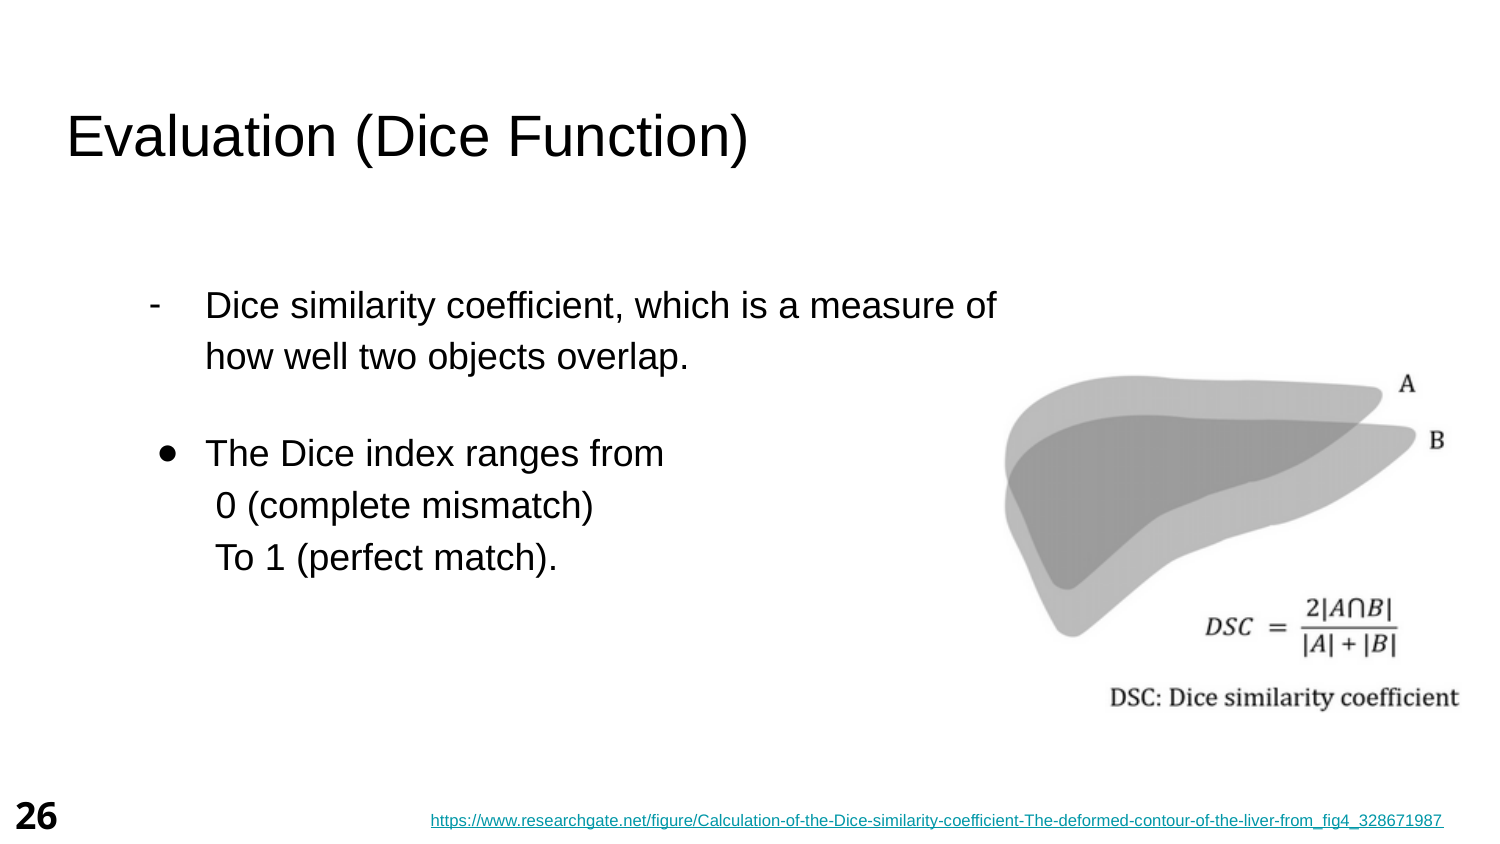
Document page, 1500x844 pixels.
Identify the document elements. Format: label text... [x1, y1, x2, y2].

title Evaluation (Dice Function) [51, 72, 1449, 167]
picture [996, 366, 1480, 720]
list Dice similarity coefficient, which is a measure of how well two objects overlap. The Dice index ranges from 0 (complete mismatch) To 1 (perfect match). [115, 259, 1439, 696]
text_box https://www.researchgate.net/figure/Calculation-of-the-Dice-similarity-coefficient-The-deformed-contour-of-the-liver-from_fig4_328671987 [415, 794, 1480, 830]
text_box 26 [0, 776, 93, 830]
